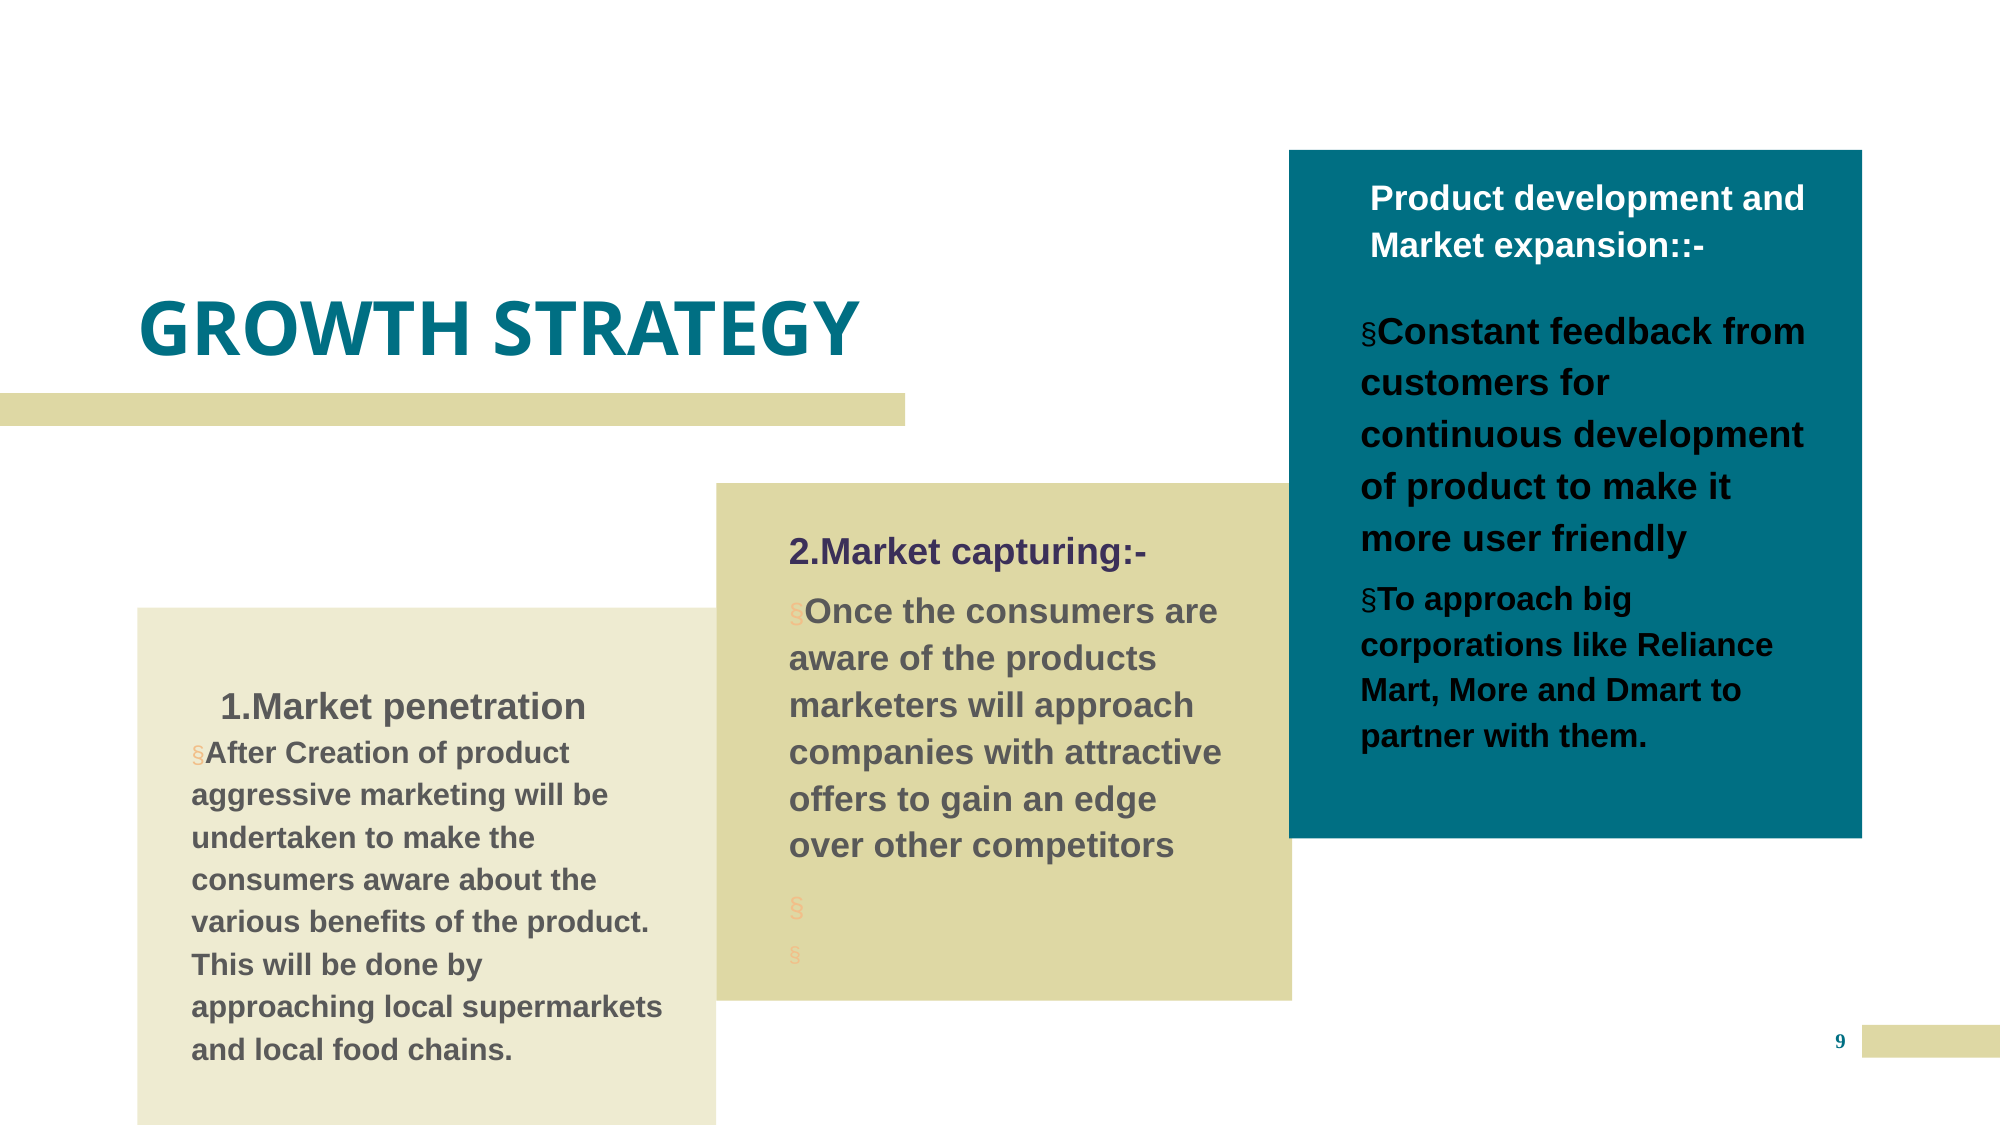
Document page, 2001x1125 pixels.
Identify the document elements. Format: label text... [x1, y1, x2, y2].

title GROWTH STRATEGY [137, 247, 1142, 372]
list 1.Market penetration [209, 675, 660, 726]
list Product development and Market expansion::- [1361, 170, 1810, 296]
slide_number 9 [1818, 1027, 1863, 1065]
list 2.Market capturing:- §Once the consumers are aware of the products marketers will approach companies with attractive offers to gain an edge over other competitors § § [788, 519, 1235, 974]
list §Constant feedback from customers for continuous development of product to make it more user friendly §To approach big corporations like Reliance Mart, More and Dmart to partner with them. [1360, 299, 1809, 811]
list §After Creation of product aggressive marketing will be undertaken to make the consumers aware about the various benefits of the product. This will be done by approaching local supermarkets and local food chains. [191, 726, 676, 1095]
